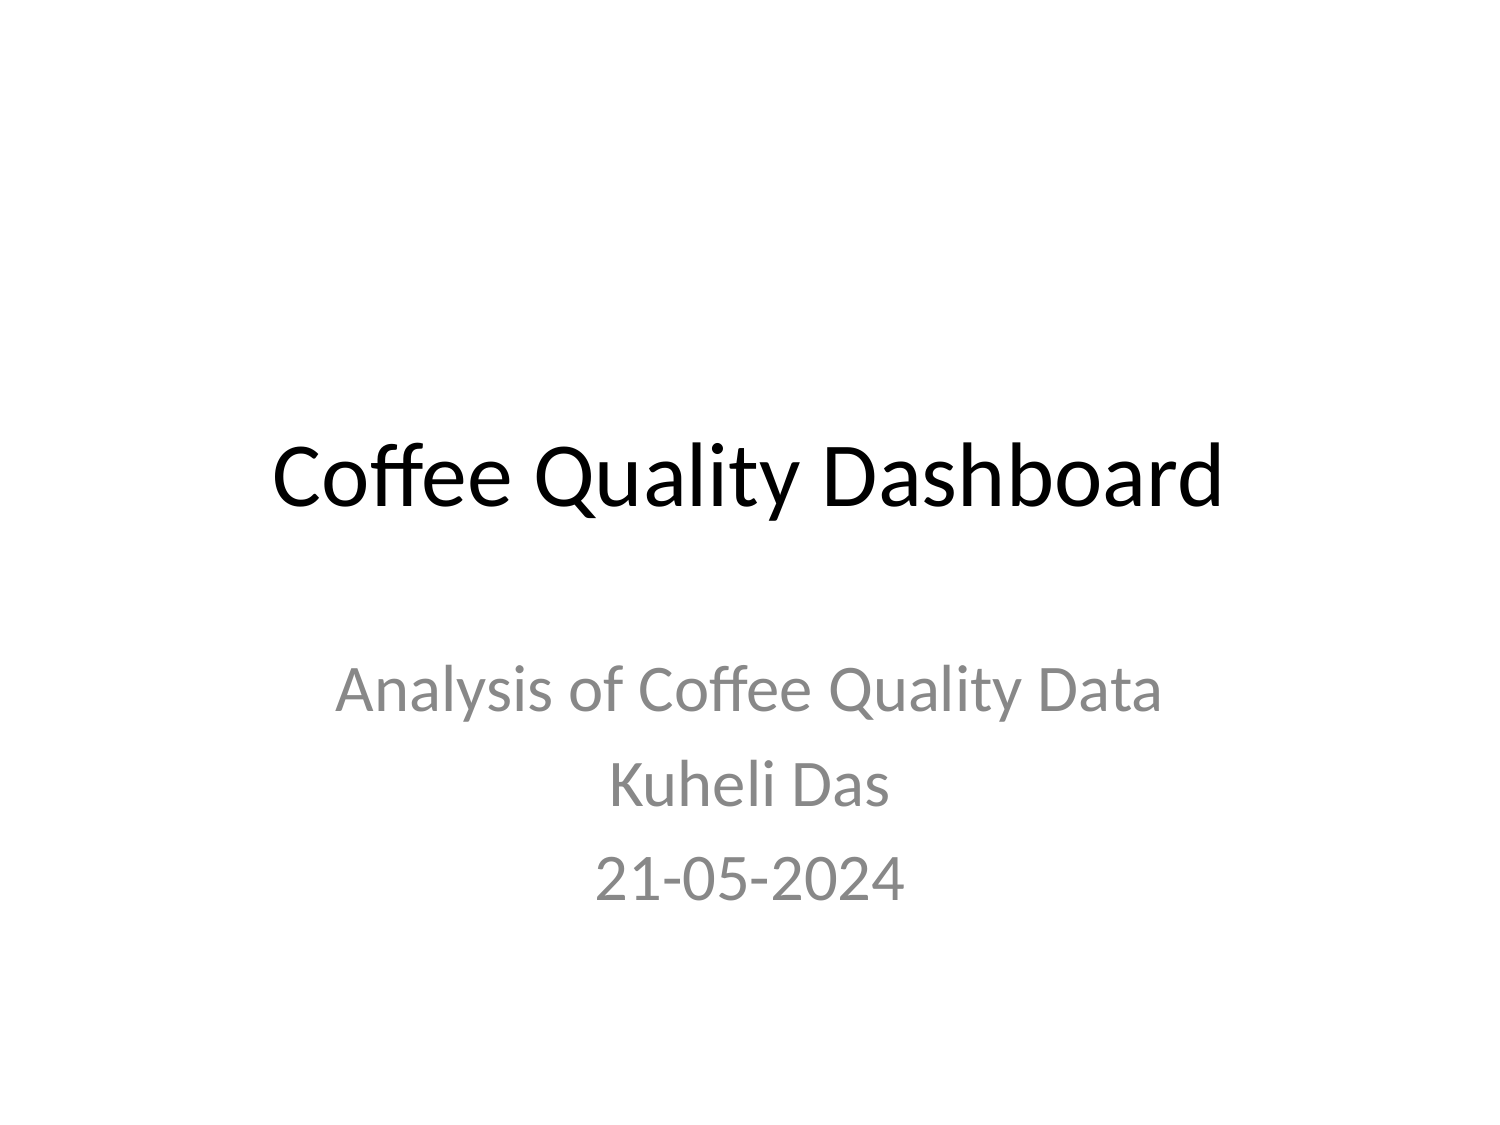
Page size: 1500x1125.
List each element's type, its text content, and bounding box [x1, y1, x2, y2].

subtitle Analysis of Coffee Quality Data Kuheli Das 21-05-2024 [224, 636, 1276, 926]
title Coffee Quality Dashboard [111, 348, 1388, 592]
